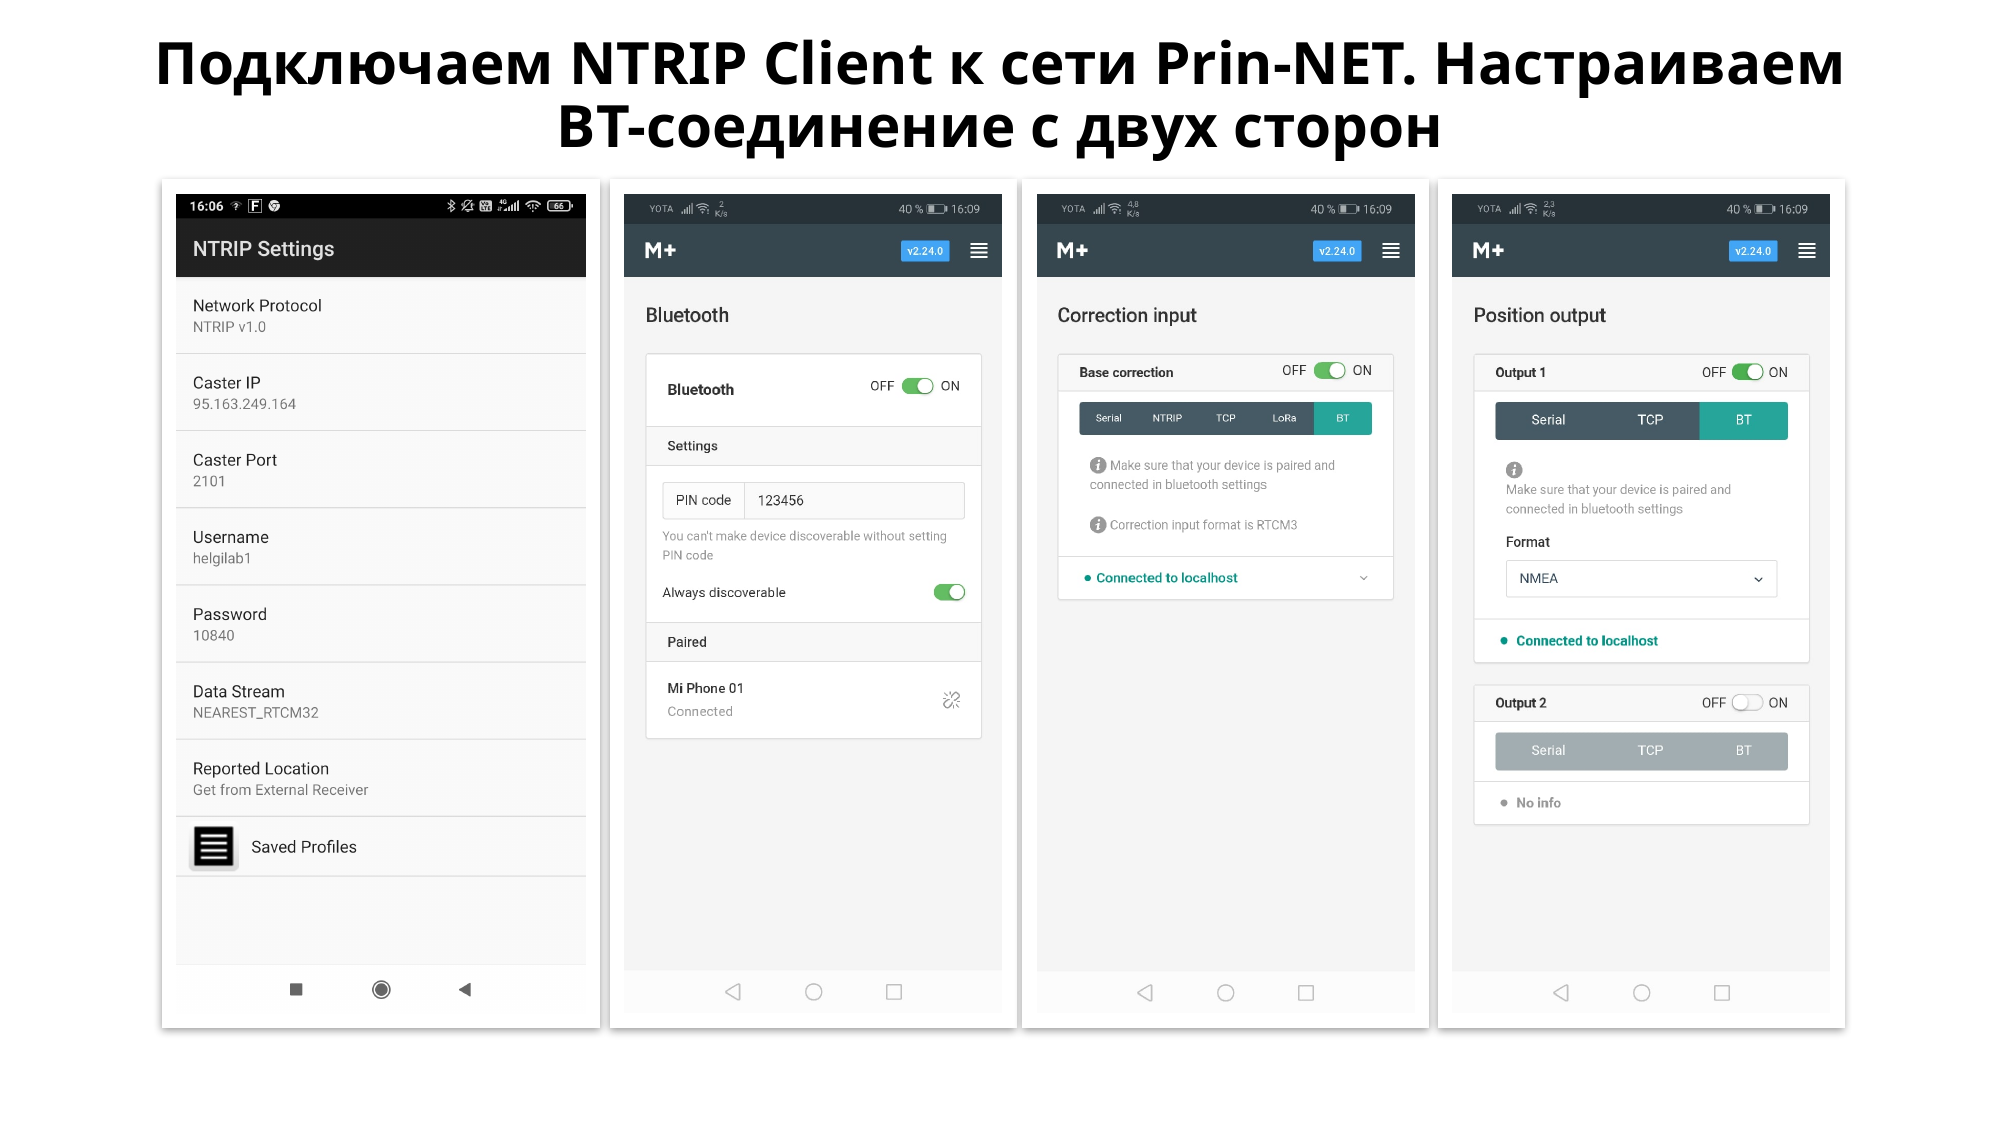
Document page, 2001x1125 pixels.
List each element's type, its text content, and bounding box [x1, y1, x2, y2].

title Подключаем NTRIP Client к сети Prin-NET. Настраиваем BT-соединение с двух сторон [137, 0, 1863, 194]
picture [624, 193, 1003, 1014]
picture [1452, 193, 1831, 1014]
picture [176, 193, 586, 1014]
picture [1036, 193, 1415, 1014]
